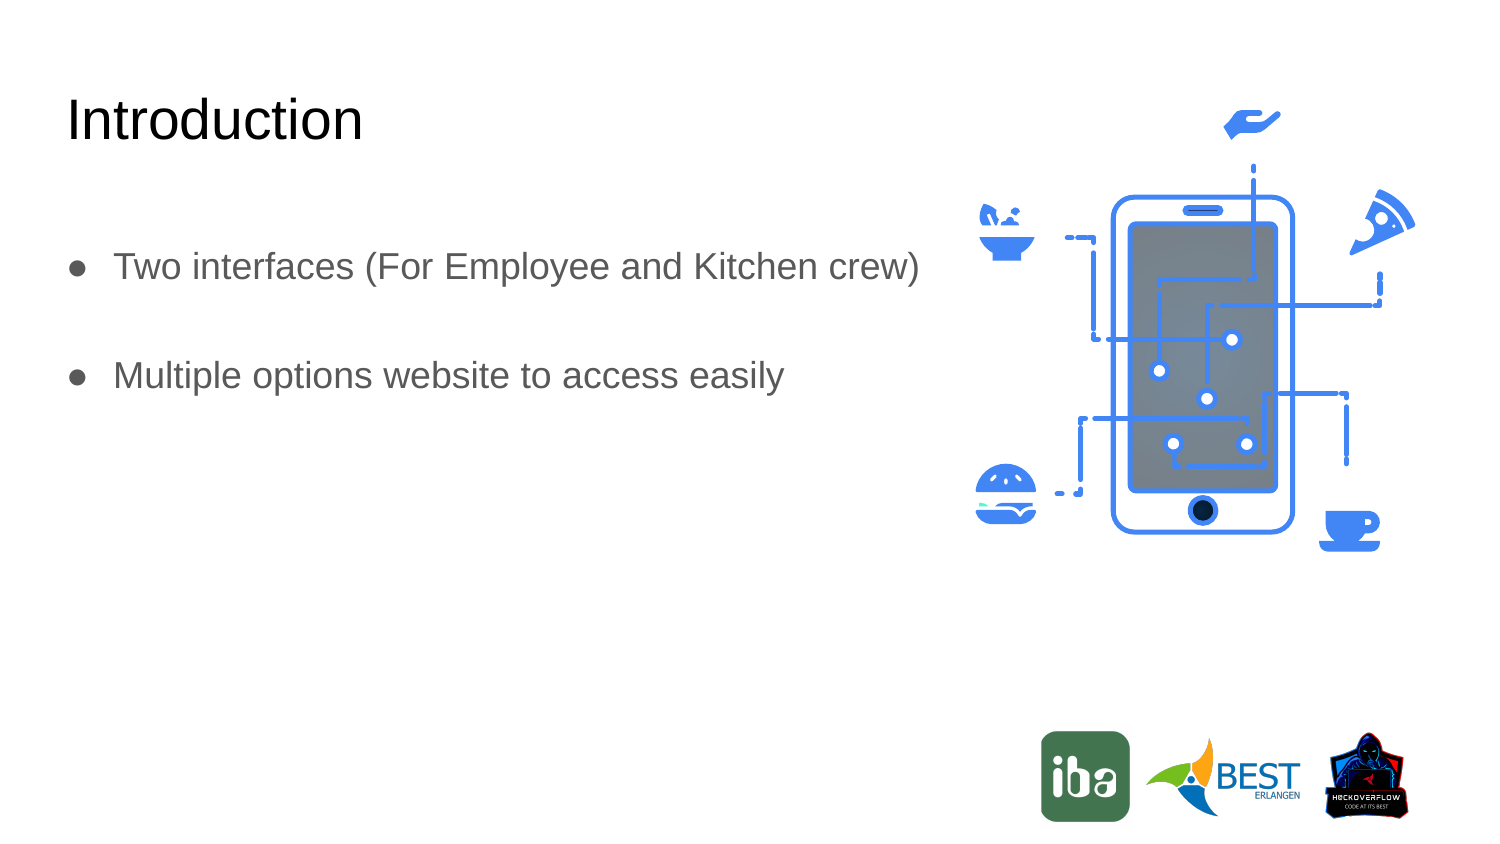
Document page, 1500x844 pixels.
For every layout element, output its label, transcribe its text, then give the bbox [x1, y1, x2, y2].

picture [1041, 750, 1420, 830]
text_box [977, 203, 1037, 261]
text_box [1223, 331, 1241, 349]
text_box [1223, 72, 1285, 141]
text_box [1198, 390, 1216, 408]
text_box [1130, 223, 1276, 491]
list Two interfaces (For Employee and Kitchen crew) Multiple options website to access easily [51, 189, 1449, 750]
text_box [1238, 435, 1256, 453]
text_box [1348, 189, 1416, 256]
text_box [975, 463, 1037, 525]
text_box [1190, 497, 1216, 524]
text_box [1151, 362, 1168, 380]
text_box [1165, 435, 1182, 453]
text_box [1185, 207, 1221, 214]
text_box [1318, 490, 1381, 552]
title Introduction [51, 72, 1449, 167]
